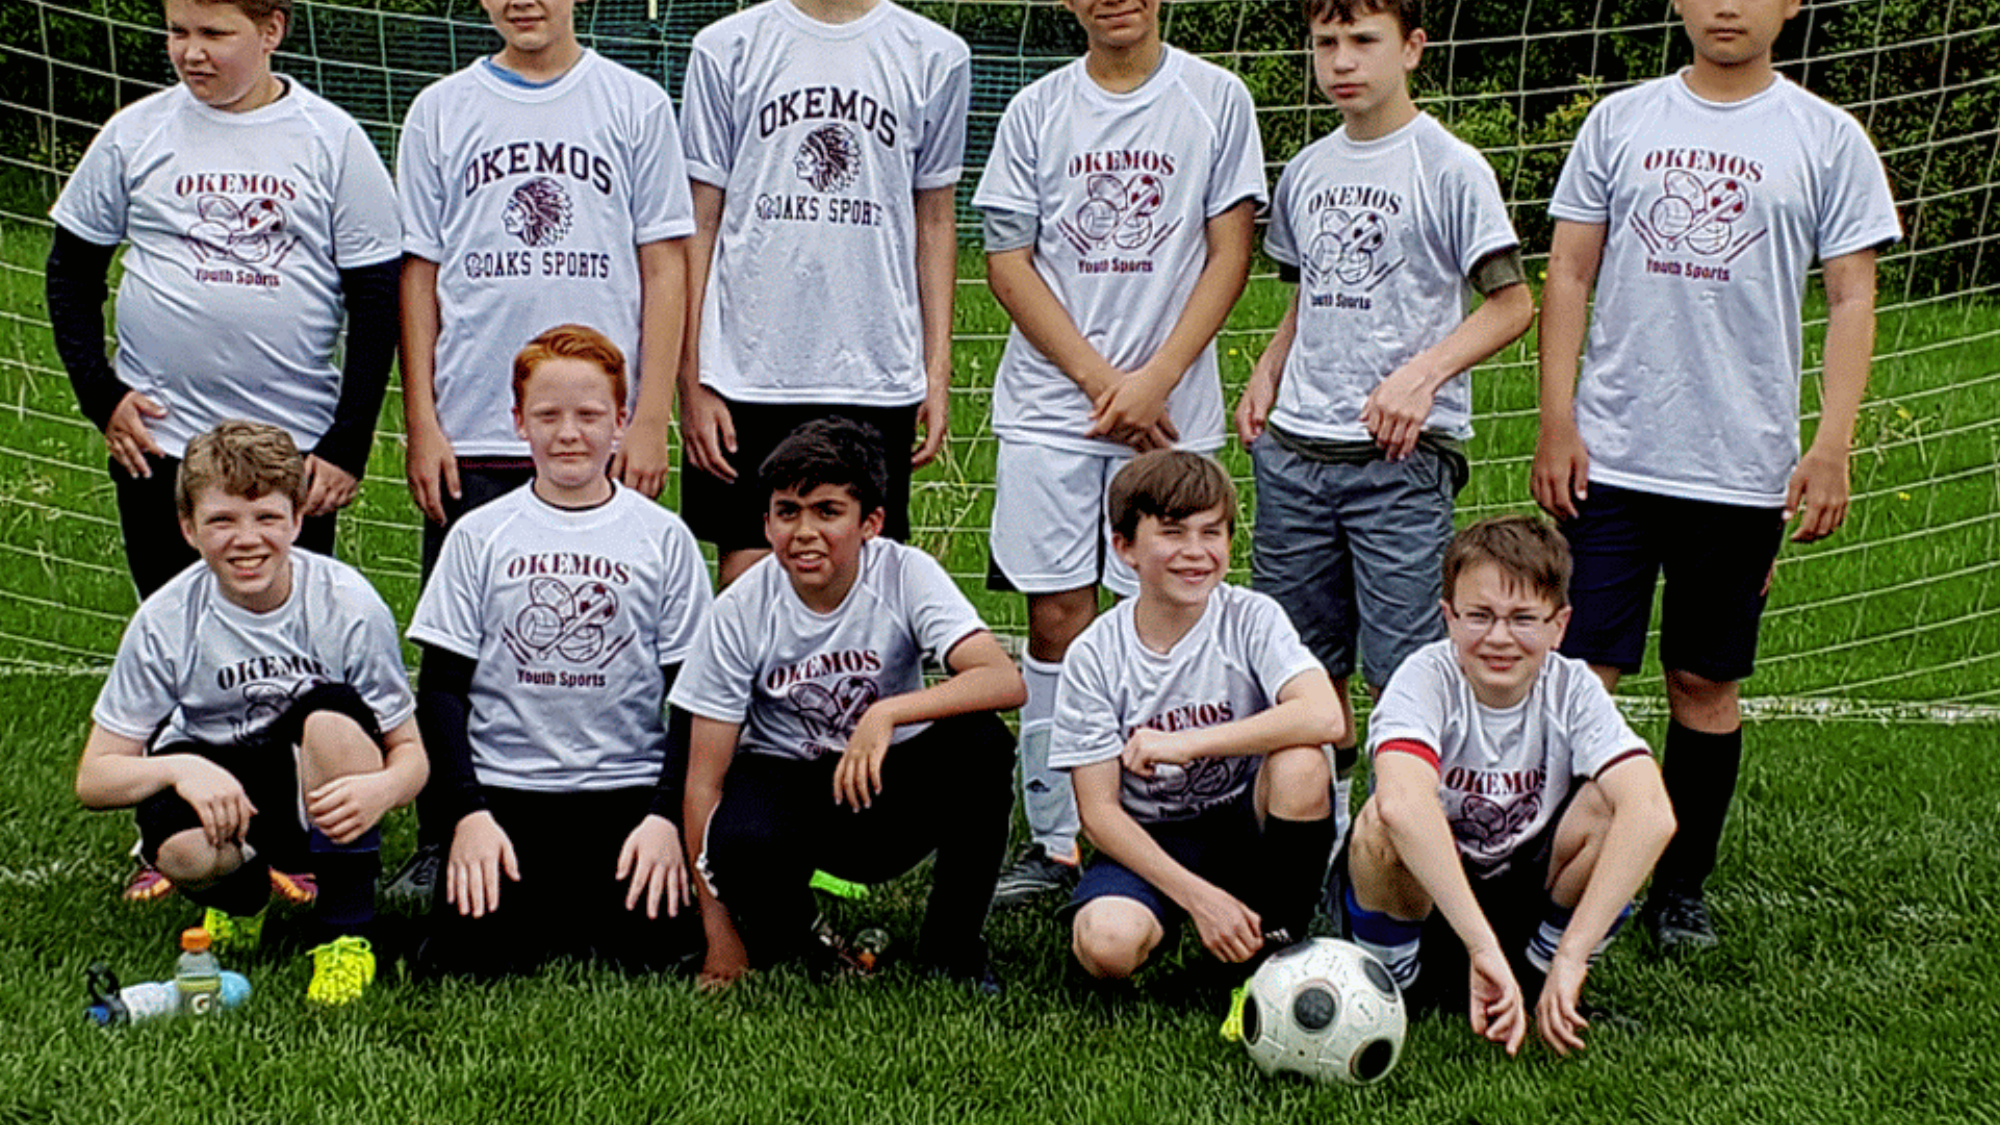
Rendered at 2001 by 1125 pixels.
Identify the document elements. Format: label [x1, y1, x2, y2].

list [0, 0, 2000, 1125]
